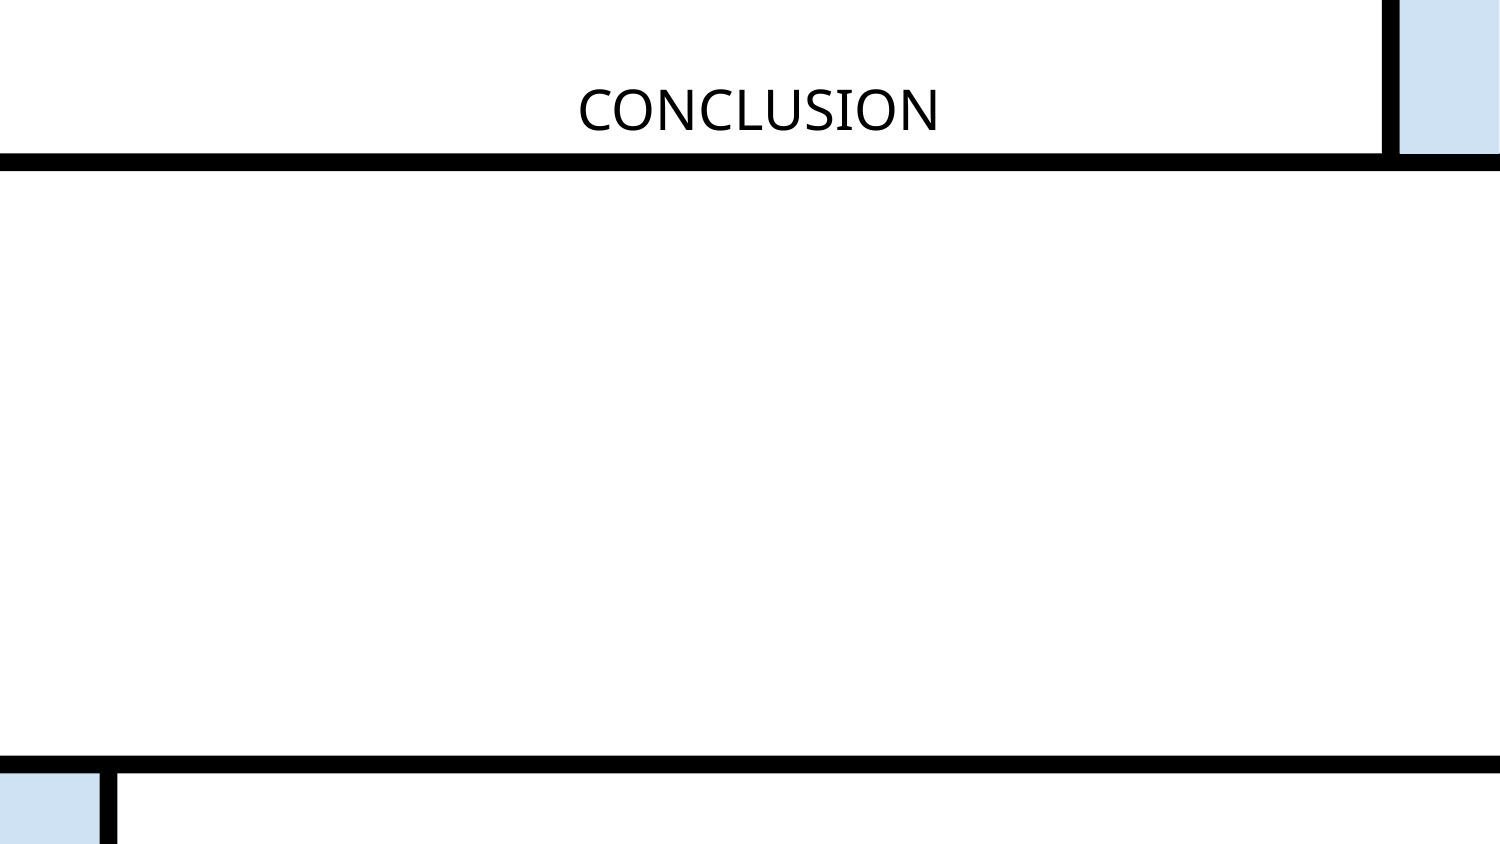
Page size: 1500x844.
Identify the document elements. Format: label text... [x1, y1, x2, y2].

title CONCLUSION [135, 88, 1383, 128]
